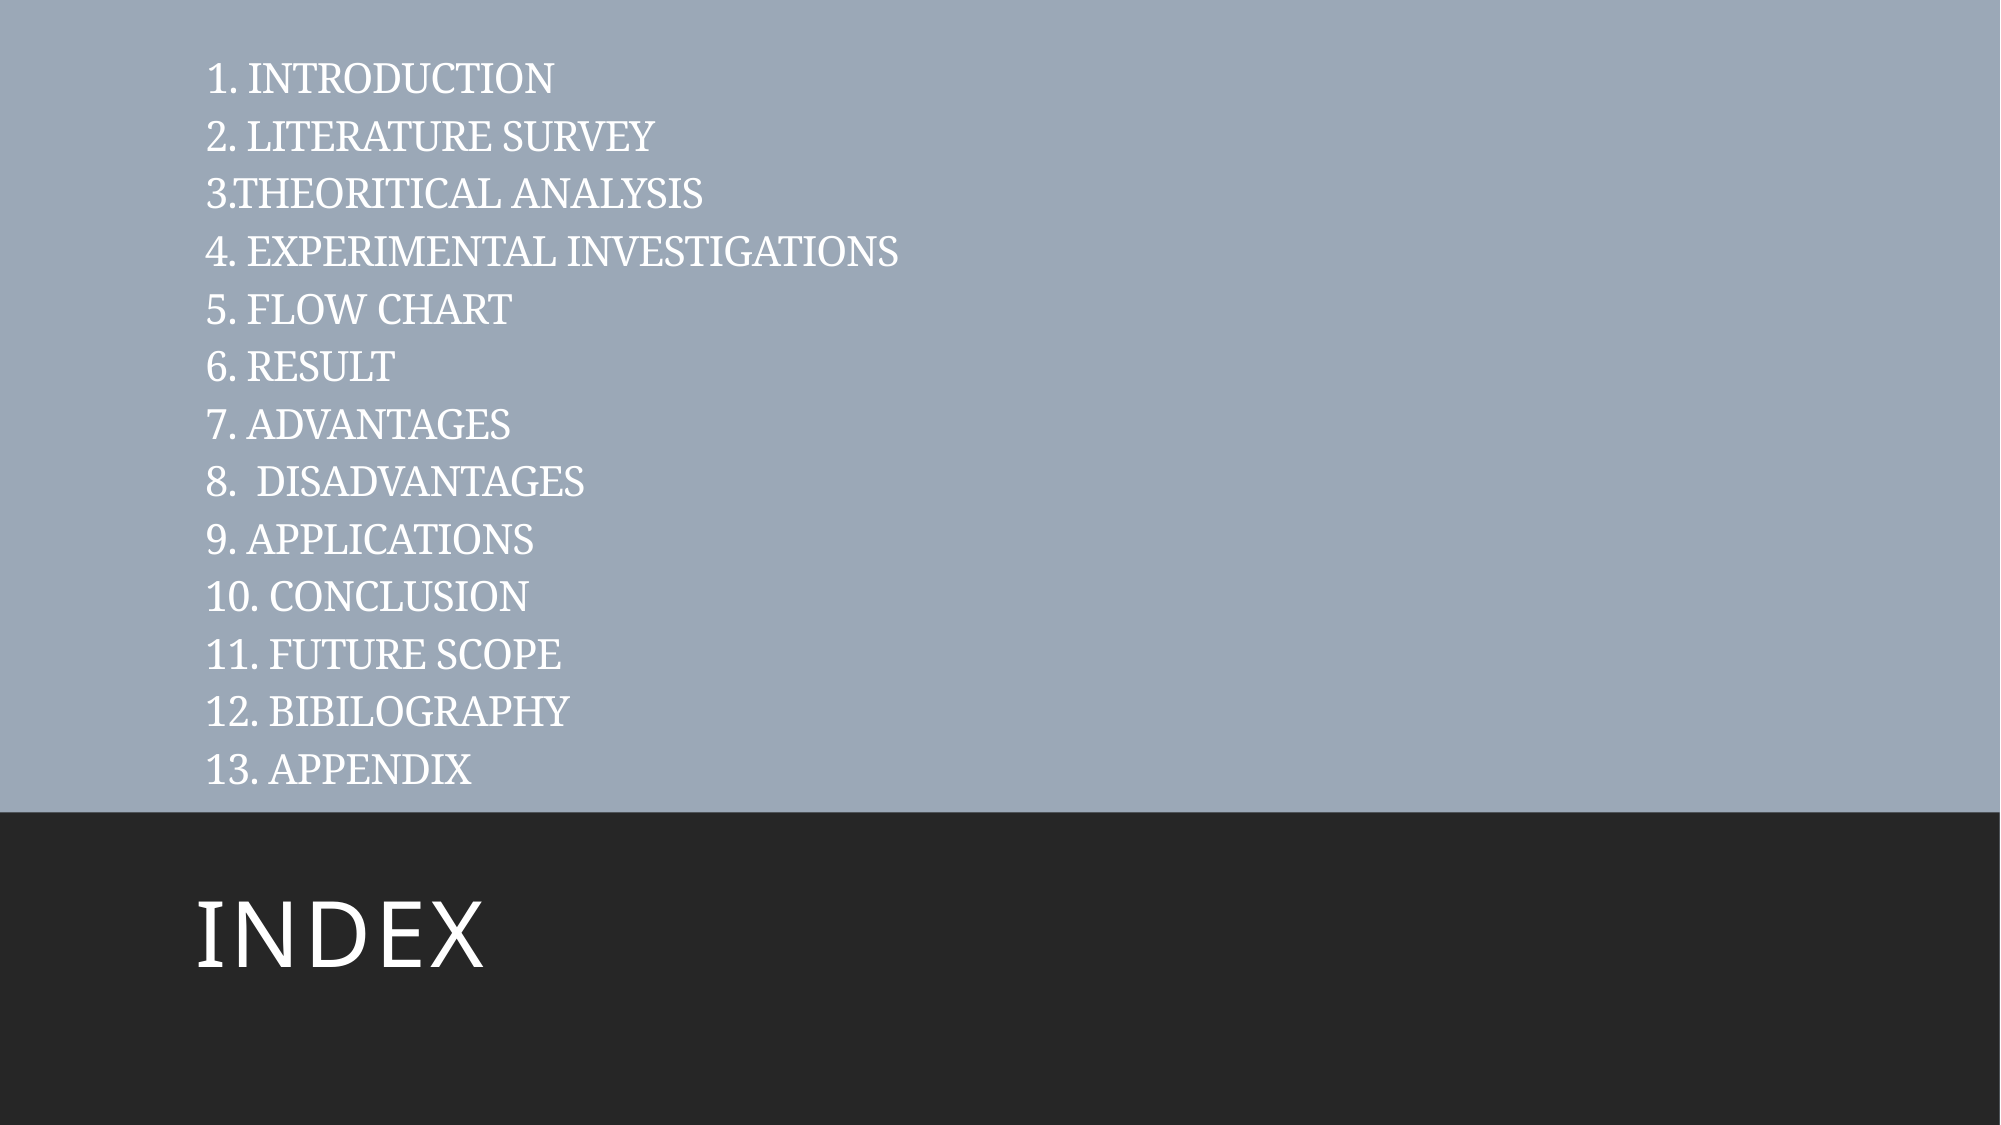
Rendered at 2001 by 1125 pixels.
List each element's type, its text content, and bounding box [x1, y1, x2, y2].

text_box [0, 811, 2000, 1125]
text_box [0, 0, 2000, 811]
subtitle index [180, 857, 1831, 1045]
title 1. INTRODUCTION 2. LITERATURE SURVEY 3.THEORITICAL ANALYSIS 4. EXPERIMENTAL INVESTIGATIONS 5. FLOW CHART 6. RESULT 7. ADVANTAGES 8. DISADVANTAGES 9. APPLICATIONS 10. CONCLUSION 11. FUTURE SCOPE 12. BIBILOGRAPHY 13. APPENDIX [180, 124, 1831, 763]
